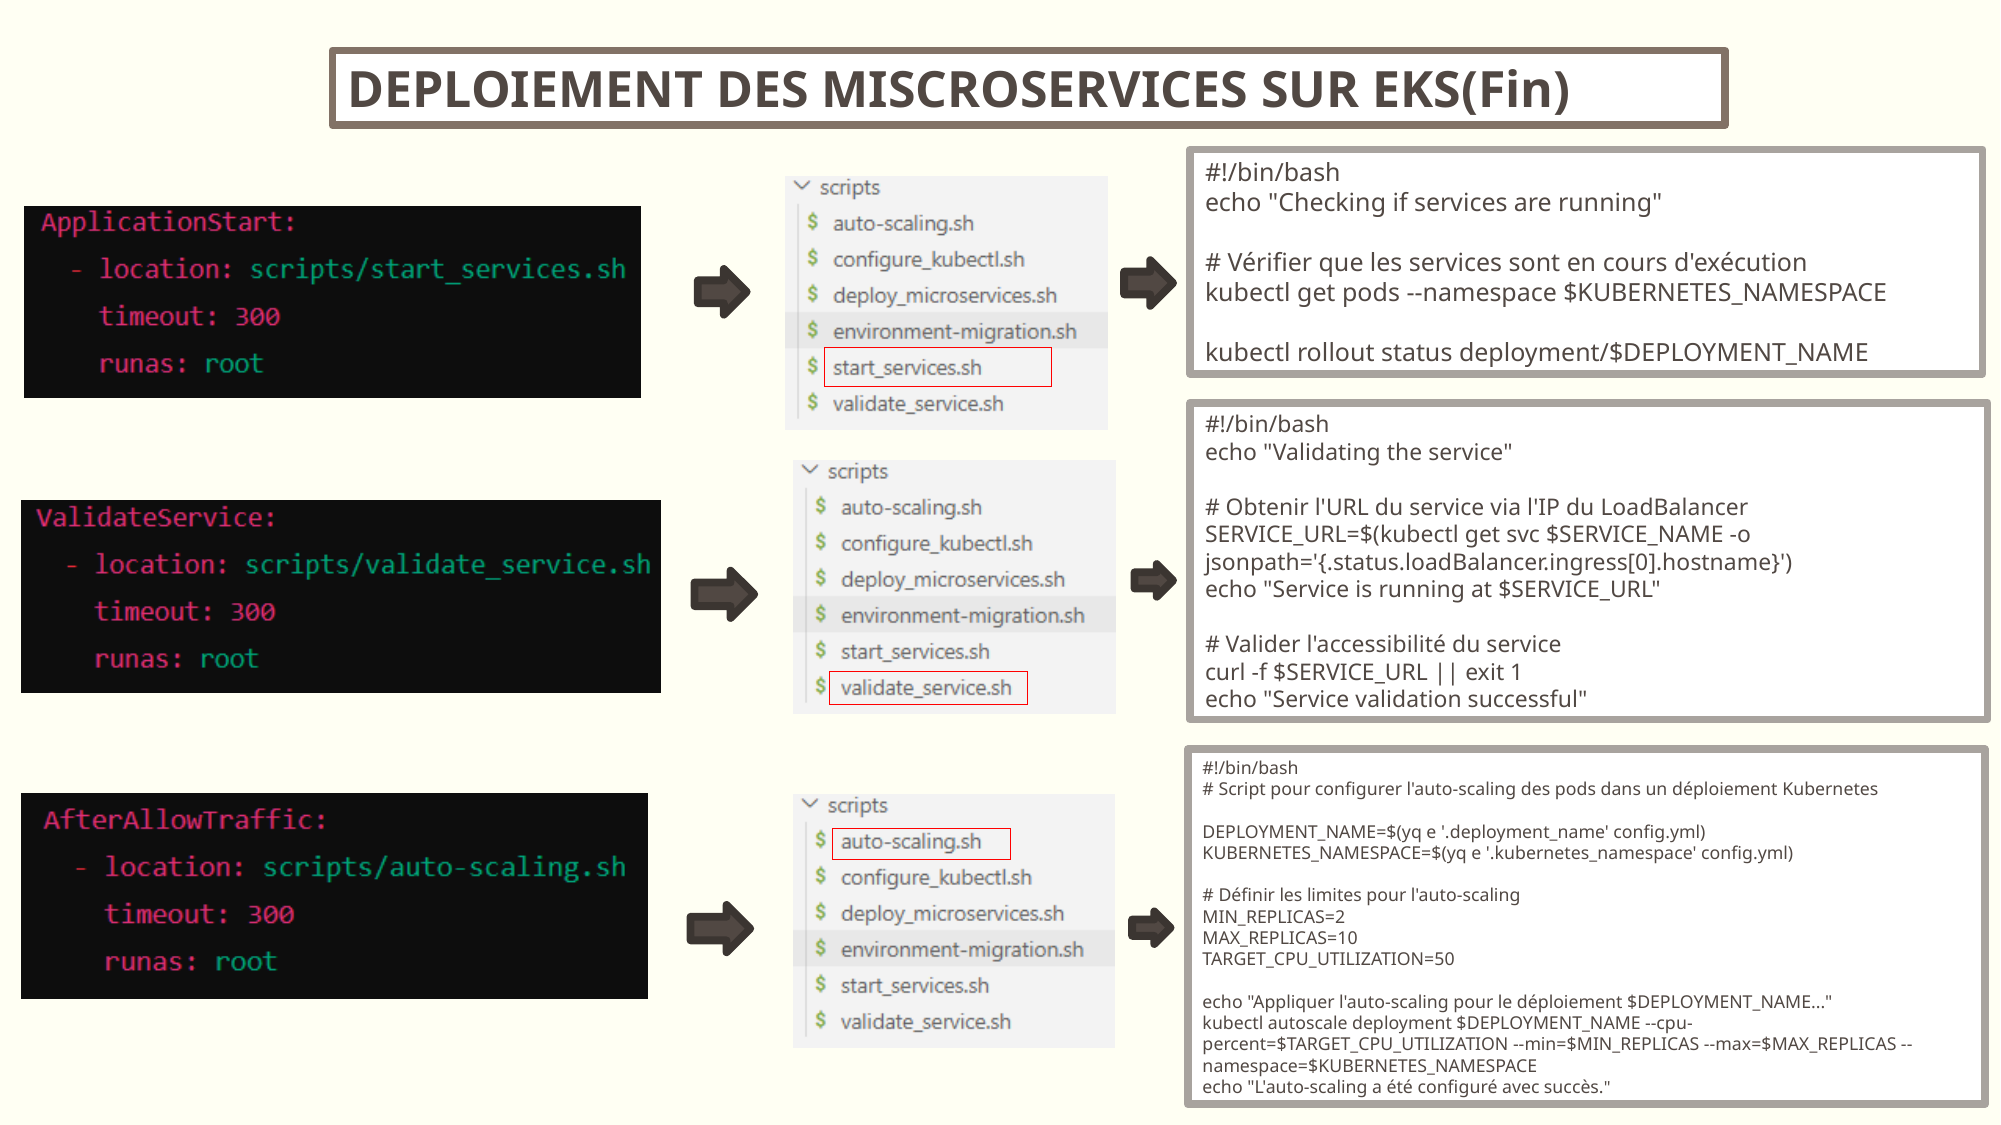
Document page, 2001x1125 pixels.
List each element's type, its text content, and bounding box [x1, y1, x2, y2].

text_box [686, 901, 755, 957]
text_box #!/bin/bash echo "Validating the service" # Obtenir l'URL du service via l'IP du LoadBalancer SERVICE_URL=$(kubectl get svc $SERVICE_NAME -o jsonpath='{.status.loadBalancer.ingress[0].hostname}') echo "Service is running at $SERVICE_URL" # Valider l'accessibilité du service curl -f $SERVICE_URL || exit 1 echo "Service validation successful" [1186, 399, 1991, 723]
picture [793, 794, 1115, 1048]
text_box DEPLOIEMENT DES MISCROSERVICES SUR EKS(Fin) [329, 47, 1729, 129]
text_box [1128, 907, 1175, 948]
text_box [690, 566, 759, 622]
text_box #!/bin/bash # Script pour configurer l'auto-scaling des pods dans un déploiement Kubernetes DEPLOYMENT_NAME=$(yq e '.deployment_name' config.yml) KUBERNETES_NAMESPACE=$(yq e '.kubernetes_namespace' config.yml) # Définir les limites pour l'auto-scaling MIN_REPLICAS=2 MAX_REPLICAS=10 TARGET_CPU_UTILIZATION=50 echo "Appliquer l'auto-scaling pour le déploiement $DEPLOYMENT_NAME..." kubectl autoscale deployment $DEPLOYMENT_NAME --cpu-percent=$TARGET_CPU_UTILIZATION --min=$MIN_REPLICAS --max=$MAX_REPLICAS --namespace=$KUBERNETES_NAMESPACE echo "L'auto-scaling a été configuré avec succès." [1184, 745, 1989, 1108]
text_box [1130, 560, 1177, 601]
text_box [693, 265, 751, 319]
picture [793, 460, 1116, 714]
text_box [1120, 256, 1177, 310]
text_box #!/bin/bash echo "Checking if services are running" # Vérifier que les services sont en cours d'exécution kubectl get pods --namespace $KUBERNETES_NAMESPACE kubectl rollout status deployment/$DEPLOYMENT_NAME [1186, 146, 1986, 378]
picture [21, 793, 648, 999]
picture [24, 206, 641, 398]
picture [785, 176, 1108, 430]
picture [21, 500, 661, 693]
